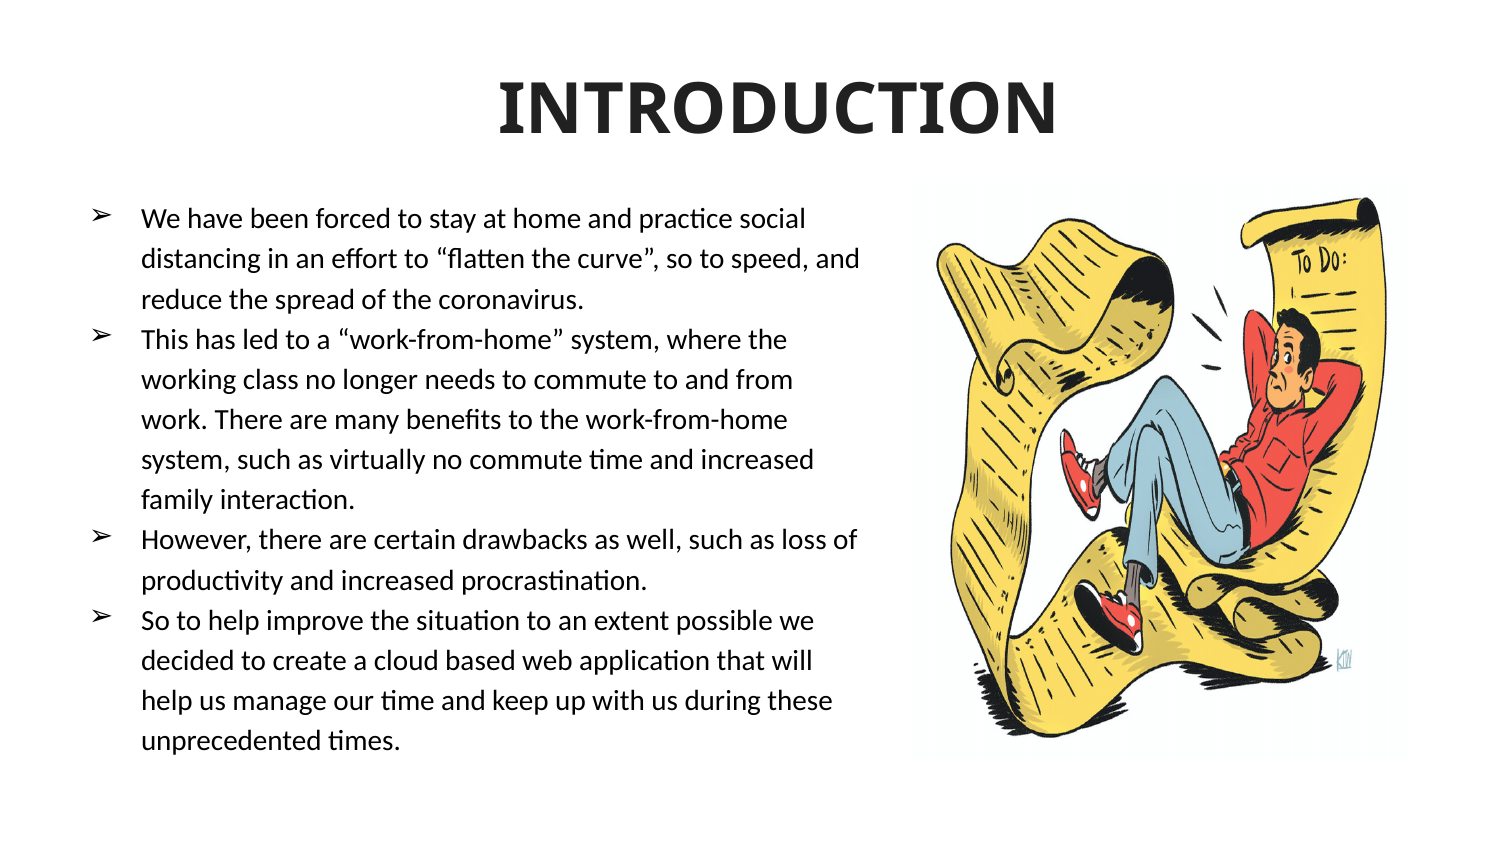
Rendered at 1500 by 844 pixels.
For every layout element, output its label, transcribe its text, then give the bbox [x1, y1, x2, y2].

picture [910, 179, 1412, 761]
title INTRODUCTION [80, 48, 1479, 180]
list We have been forced to stay at home and practice social distancing in an effort to “flatten the curve”, so to speed, and reduce the spread of the coronavirus. This has led to a “work-from-home” system, where the working class no longer needs to commute to and from work. There are many benefits to the work-from-home system, such as virtually no commute time and increased family interaction. However, there are certain drawbacks as well, such as loss of productivity and increased procrastination. So to help improve the situation to an extent possible we decided to create a cloud based web application that will help us manage our time and keep up with us during these unprecedented times. [51, 179, 876, 782]
